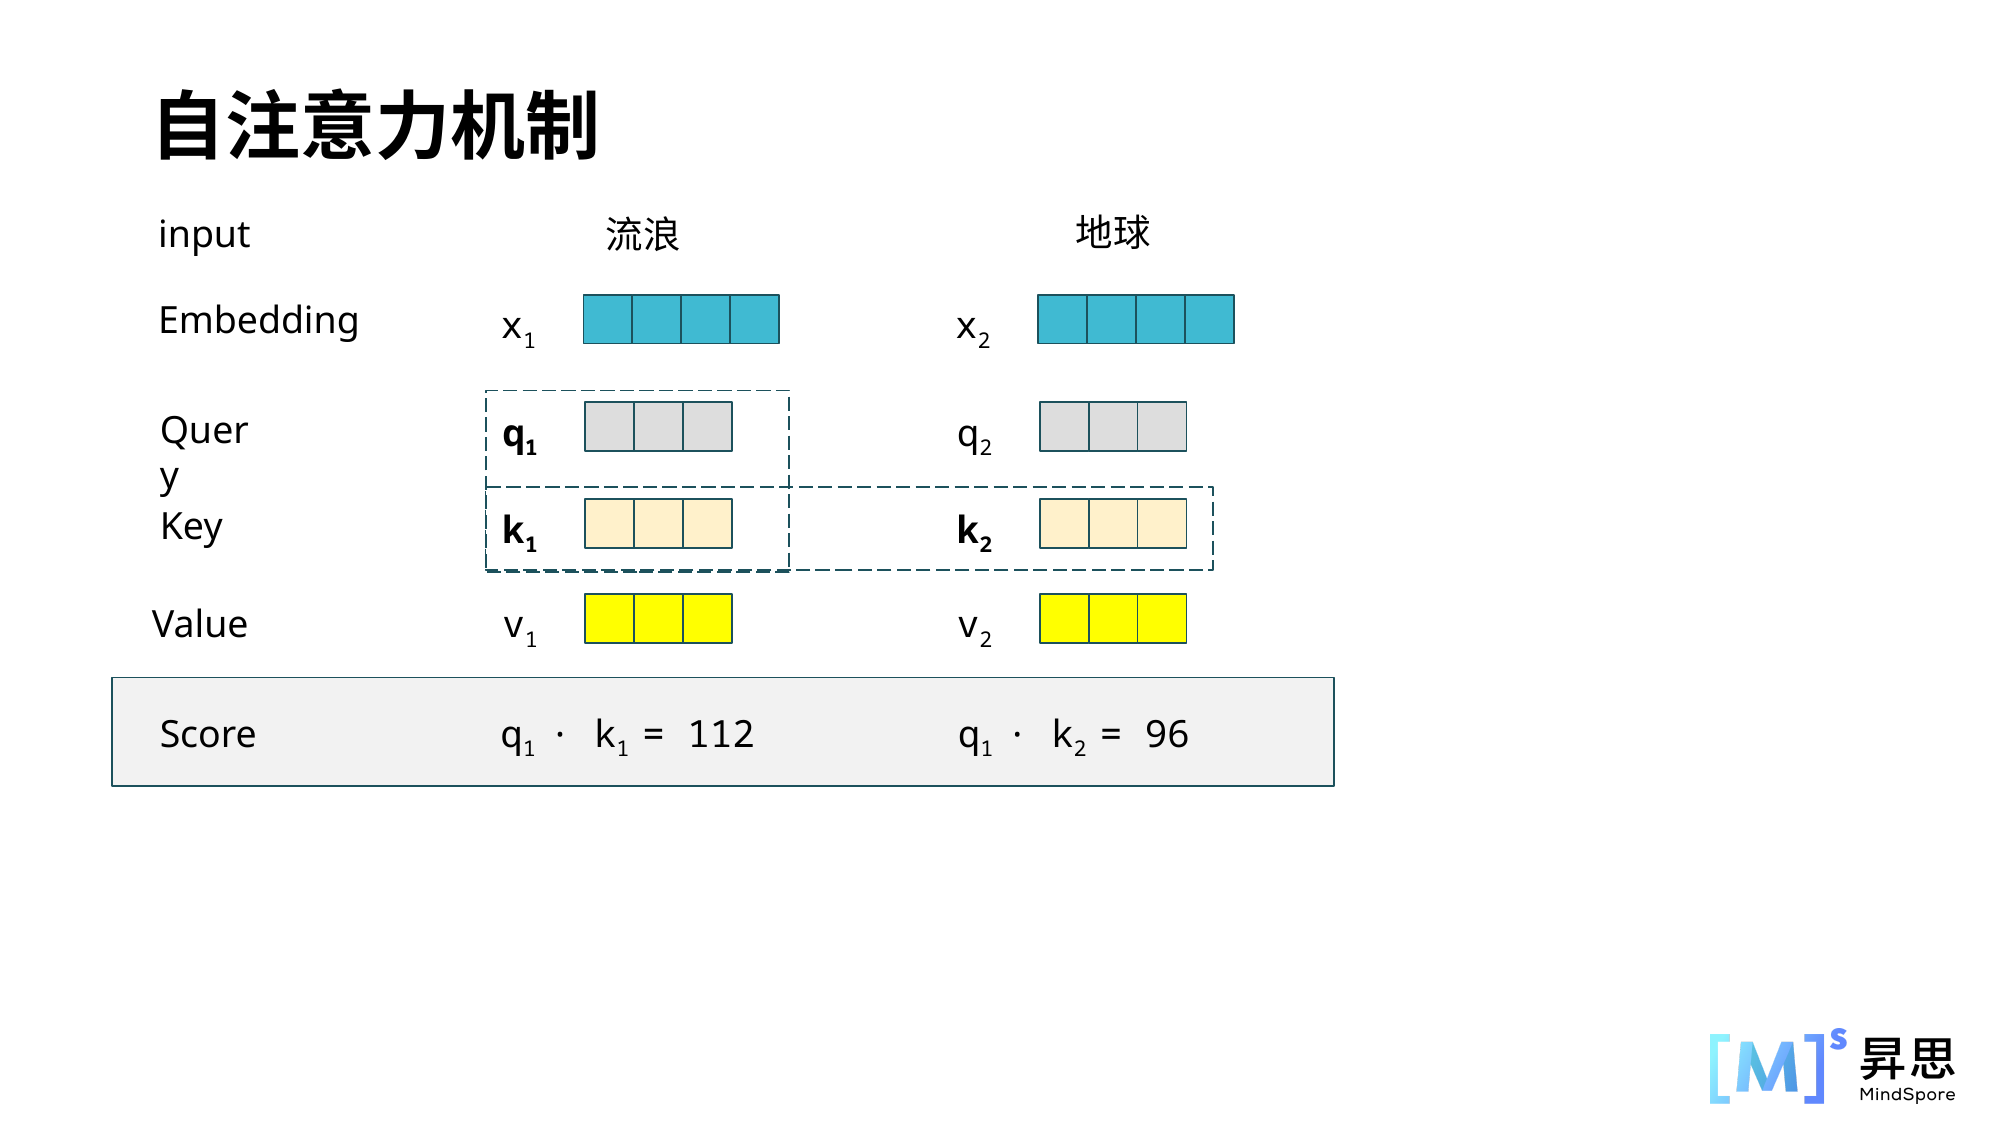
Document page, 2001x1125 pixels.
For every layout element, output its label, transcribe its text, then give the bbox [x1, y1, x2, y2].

text_box Score [144, 702, 279, 763]
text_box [136, 592, 1187, 654]
picture [1710, 1028, 1955, 1104]
text_box [111, 677, 1335, 787]
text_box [144, 494, 1187, 560]
text_box [485, 390, 790, 486]
text_box Query [144, 398, 279, 494]
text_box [487, 401, 733, 463]
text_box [143, 288, 1235, 355]
text_box [485, 486, 1214, 571]
text_box q1 · k1 = 112 [485, 702, 826, 768]
list 自注意力机制 [135, 75, 1779, 184]
text_box q1 · k2 = 96 [943, 702, 1284, 768]
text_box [143, 201, 1186, 265]
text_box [941, 401, 1187, 463]
